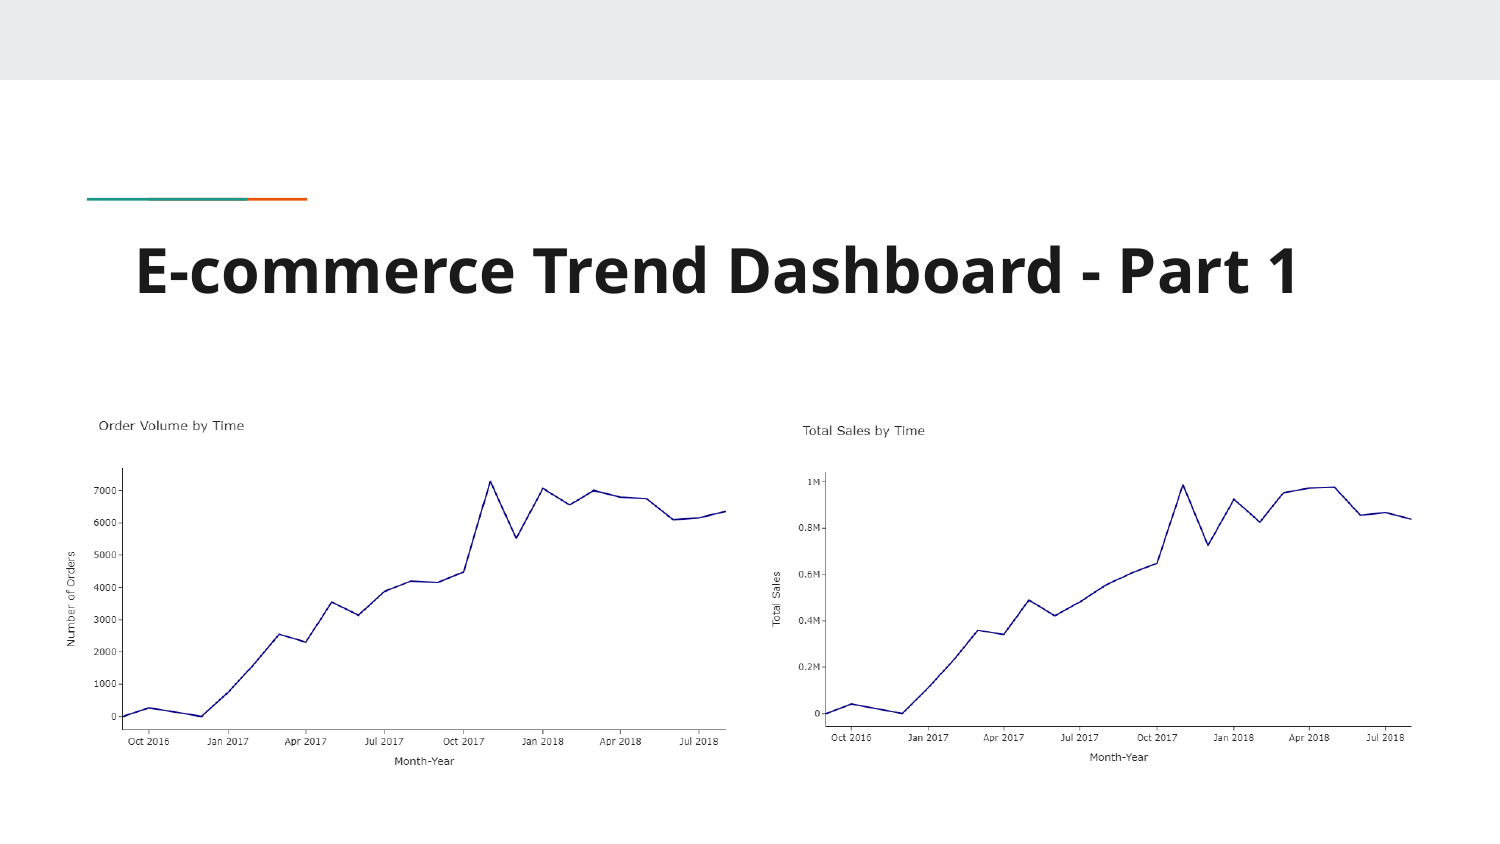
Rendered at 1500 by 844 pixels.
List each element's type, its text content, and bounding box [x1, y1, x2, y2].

picture [61, 391, 1470, 790]
title E-commerce Trend Dashboard - Part 1 [119, 216, 1381, 305]
